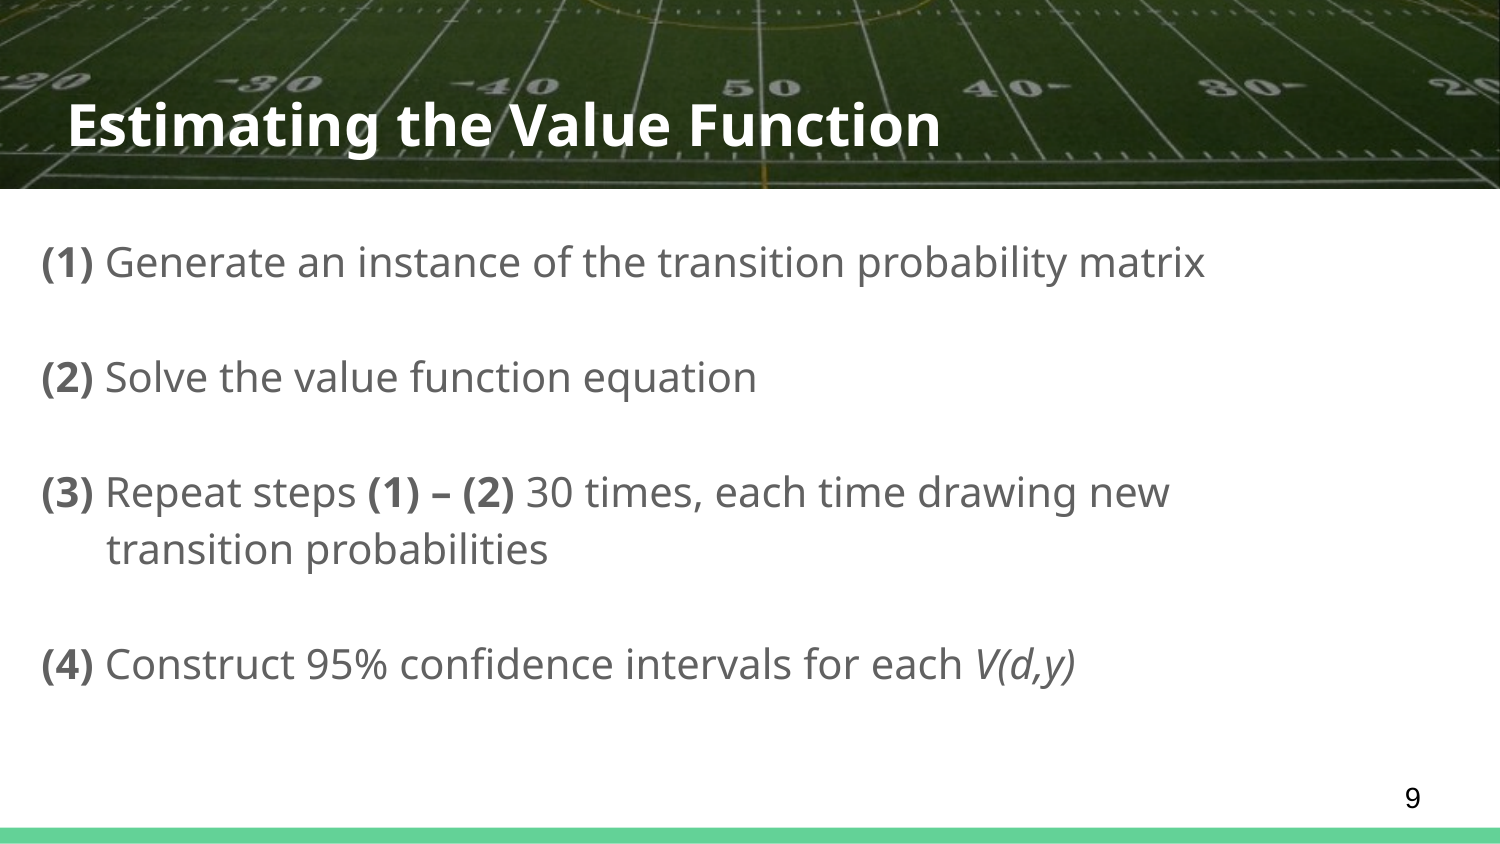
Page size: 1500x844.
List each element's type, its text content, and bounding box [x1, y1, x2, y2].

slide_number 9 [1389, 764, 1480, 830]
picture [0, 0, 1500, 190]
list (1) Generate an instance of the transition probability matrix (2) Solve the value function equation (3) Repeat steps (1) – (2) 30 times, each time drawing new transition probabilities (4) Construct 95% confidence intervals for each V(d,y) [16, 210, 1484, 744]
